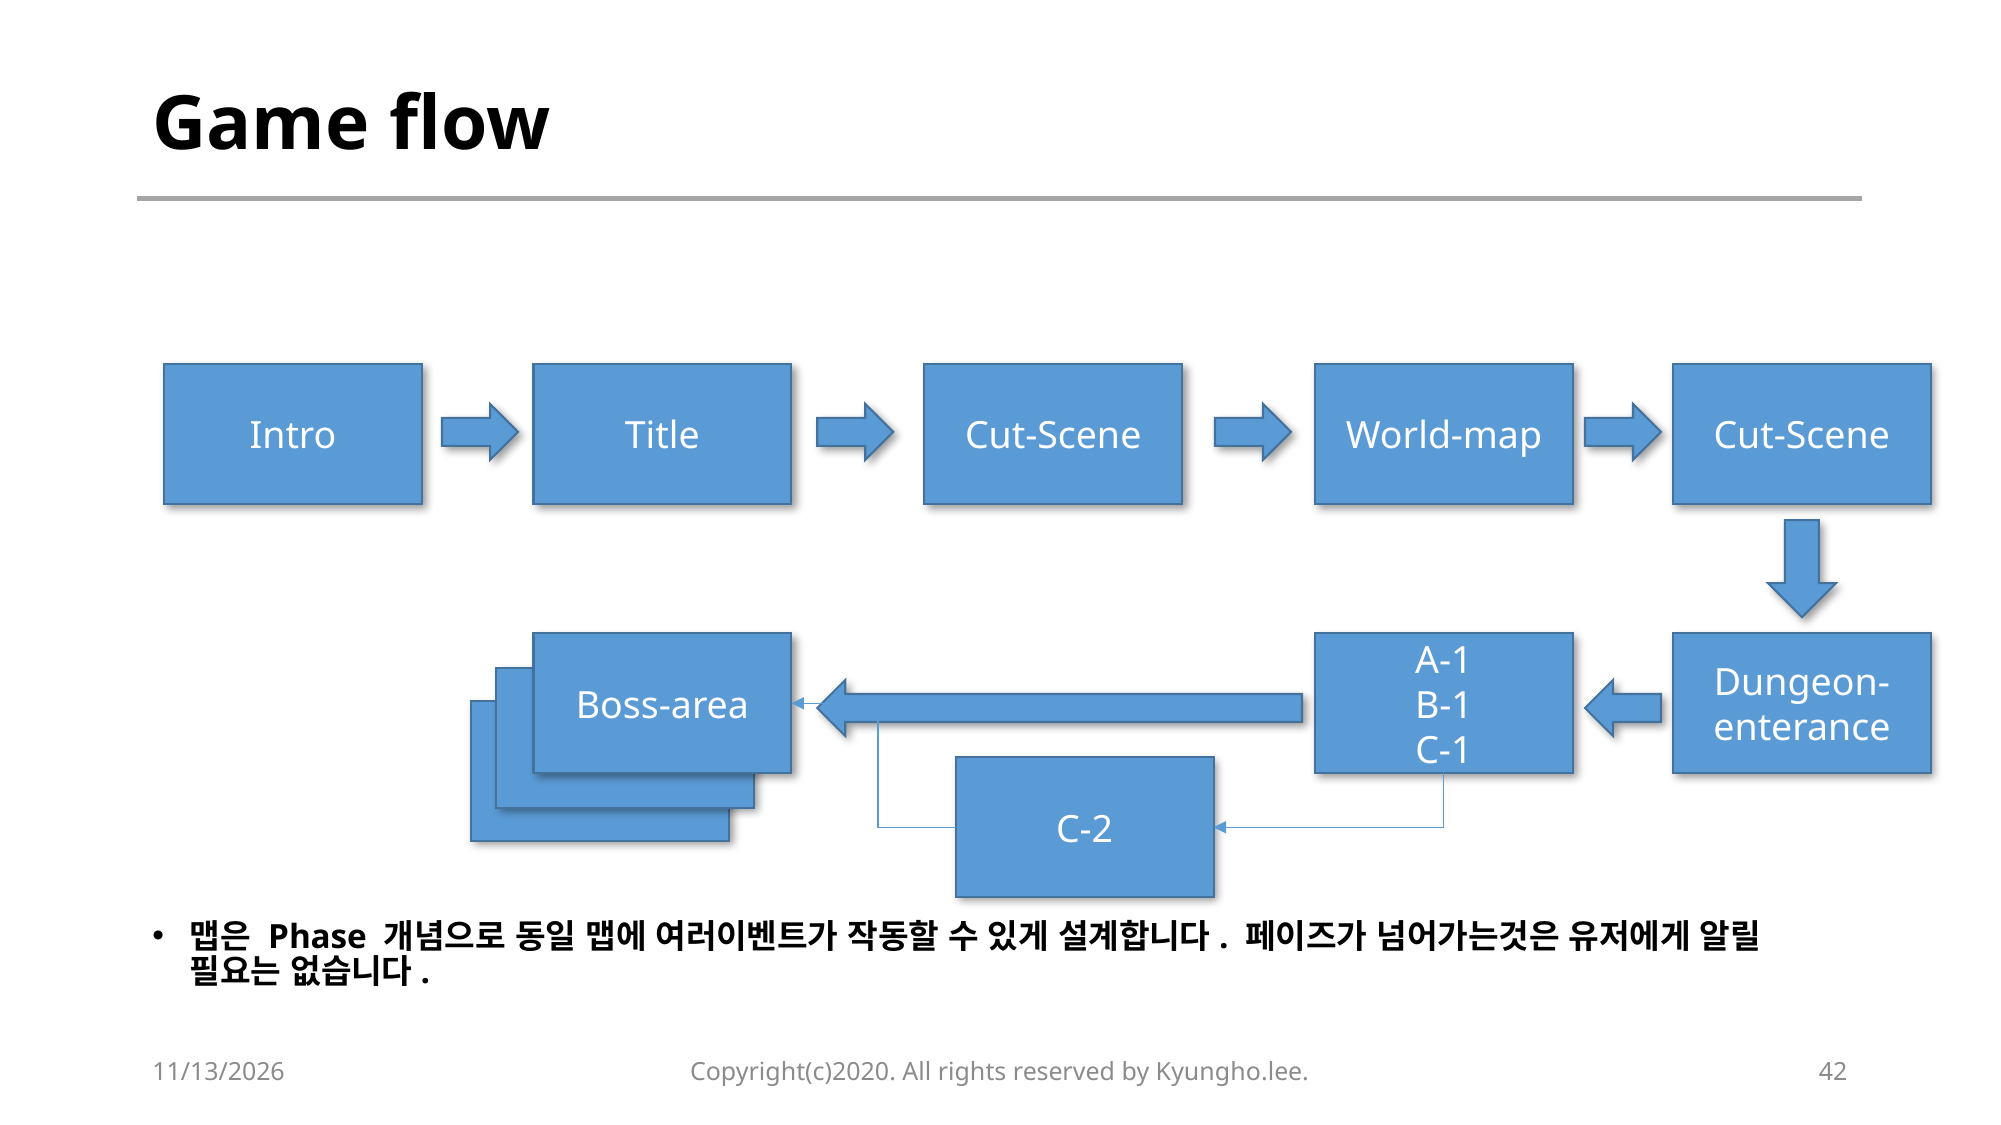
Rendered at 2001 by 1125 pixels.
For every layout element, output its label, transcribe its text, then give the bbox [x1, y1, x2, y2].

slide_number 42 [1412, 1042, 1863, 1103]
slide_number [137, 1042, 588, 1103]
title Game flow [137, 59, 1863, 191]
list 맵은 Phase 개념으로 동일 맵에 여러이벤트가 작동할 수 있게 설계합니다. 페이즈가 넘어가는것은 유저에게 알릴 필요는 없습니다. [137, 911, 1863, 1014]
text_box Dungeon-enterance [1672, 632, 1932, 774]
text_box [1213, 401, 1293, 463]
text_box Intro [163, 363, 423, 505]
text_box World-map [1314, 363, 1574, 505]
text_box [1583, 677, 1663, 739]
text_box Phase 1 [470, 700, 730, 842]
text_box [1301, 685, 1356, 916]
text_box [1583, 401, 1663, 463]
text_box [816, 401, 895, 463]
text_box [820, 677, 1301, 724]
footer Copyright(c)2020. All rights reserved by Kyungho.lee. [662, 1042, 1338, 1103]
text_box [1765, 519, 1839, 619]
text_box C-2 [955, 756, 1215, 898]
text_box A-1 B-1 C-1 [1314, 632, 1574, 774]
text_box Cut-Scene [923, 363, 1183, 505]
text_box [791, 703, 956, 828]
text_box [440, 401, 520, 463]
text_box Cut-Scene [1672, 363, 1932, 505]
text_box Boss-area [532, 632, 792, 774]
text_box Title [532, 363, 792, 505]
text_box Phase 1 [495, 667, 755, 809]
